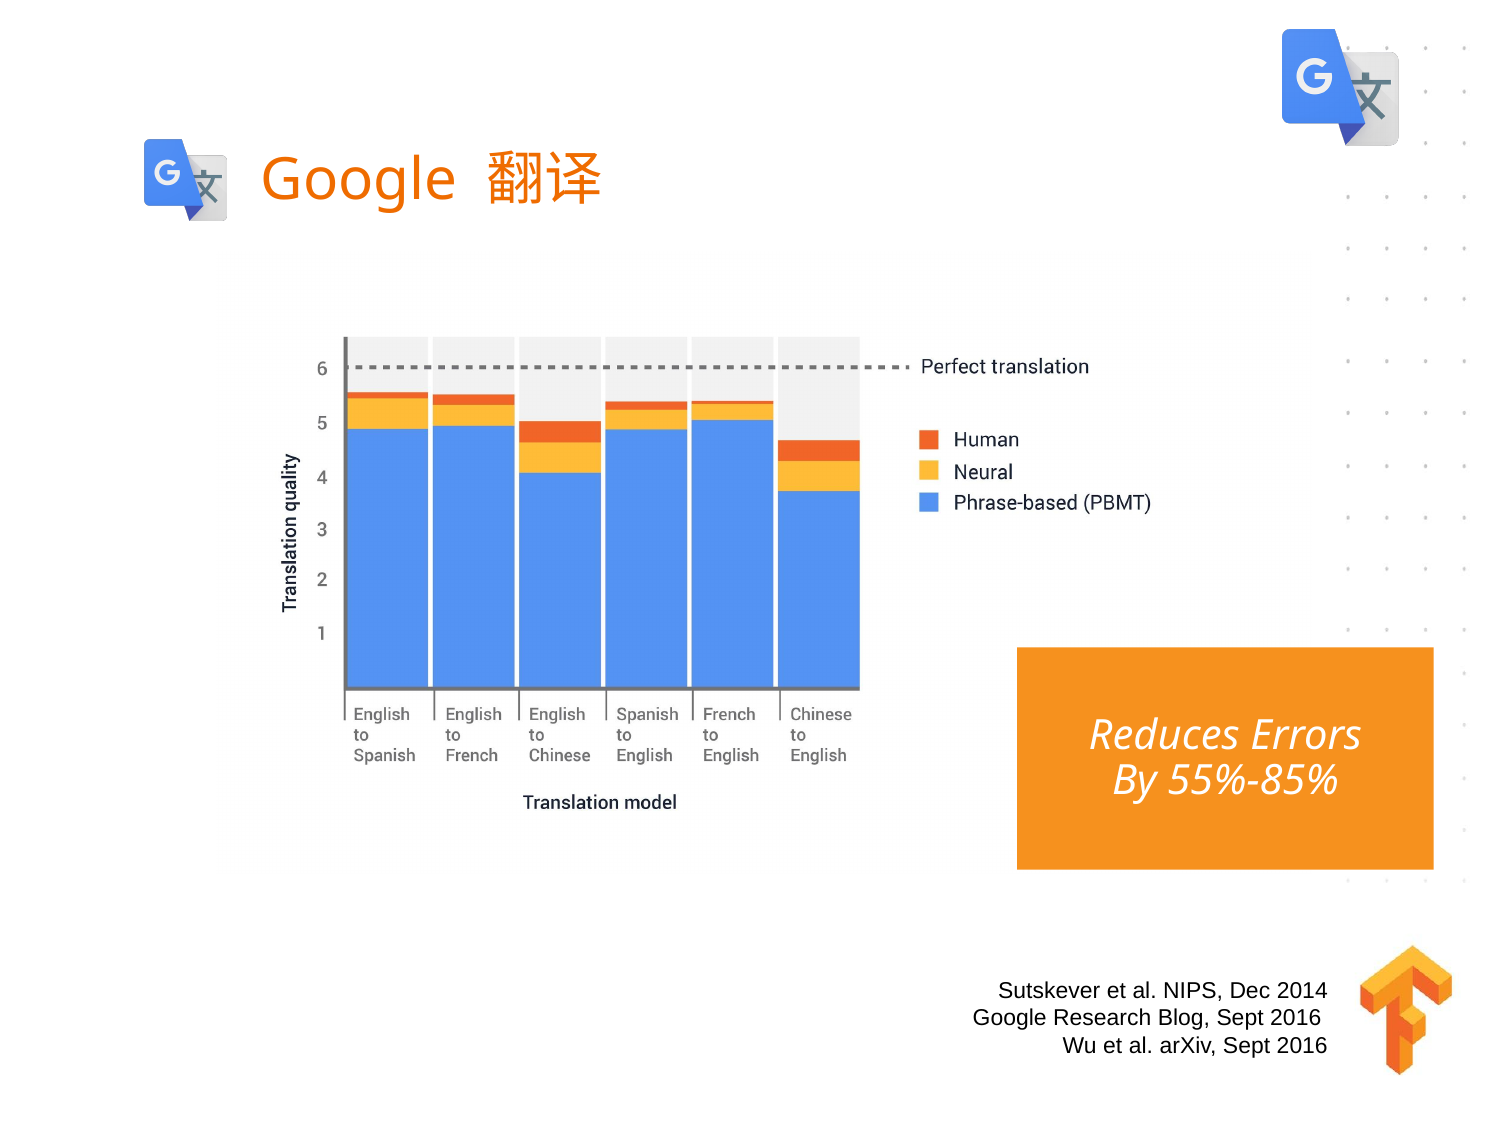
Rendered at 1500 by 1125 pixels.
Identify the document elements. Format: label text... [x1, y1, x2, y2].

picture [0, 0, 1500, 1125]
text_box Sutskever et al. NIPS, Dec 2014 Google Research Blog, Sept 2016 Wu et al. arXiv, Sept 2016 [512, 937, 1343, 1096]
text_box Google 翻译 [158, 125, 706, 258]
text_box Reduces Errors By 55%-85% [1317, 647, 1434, 870]
